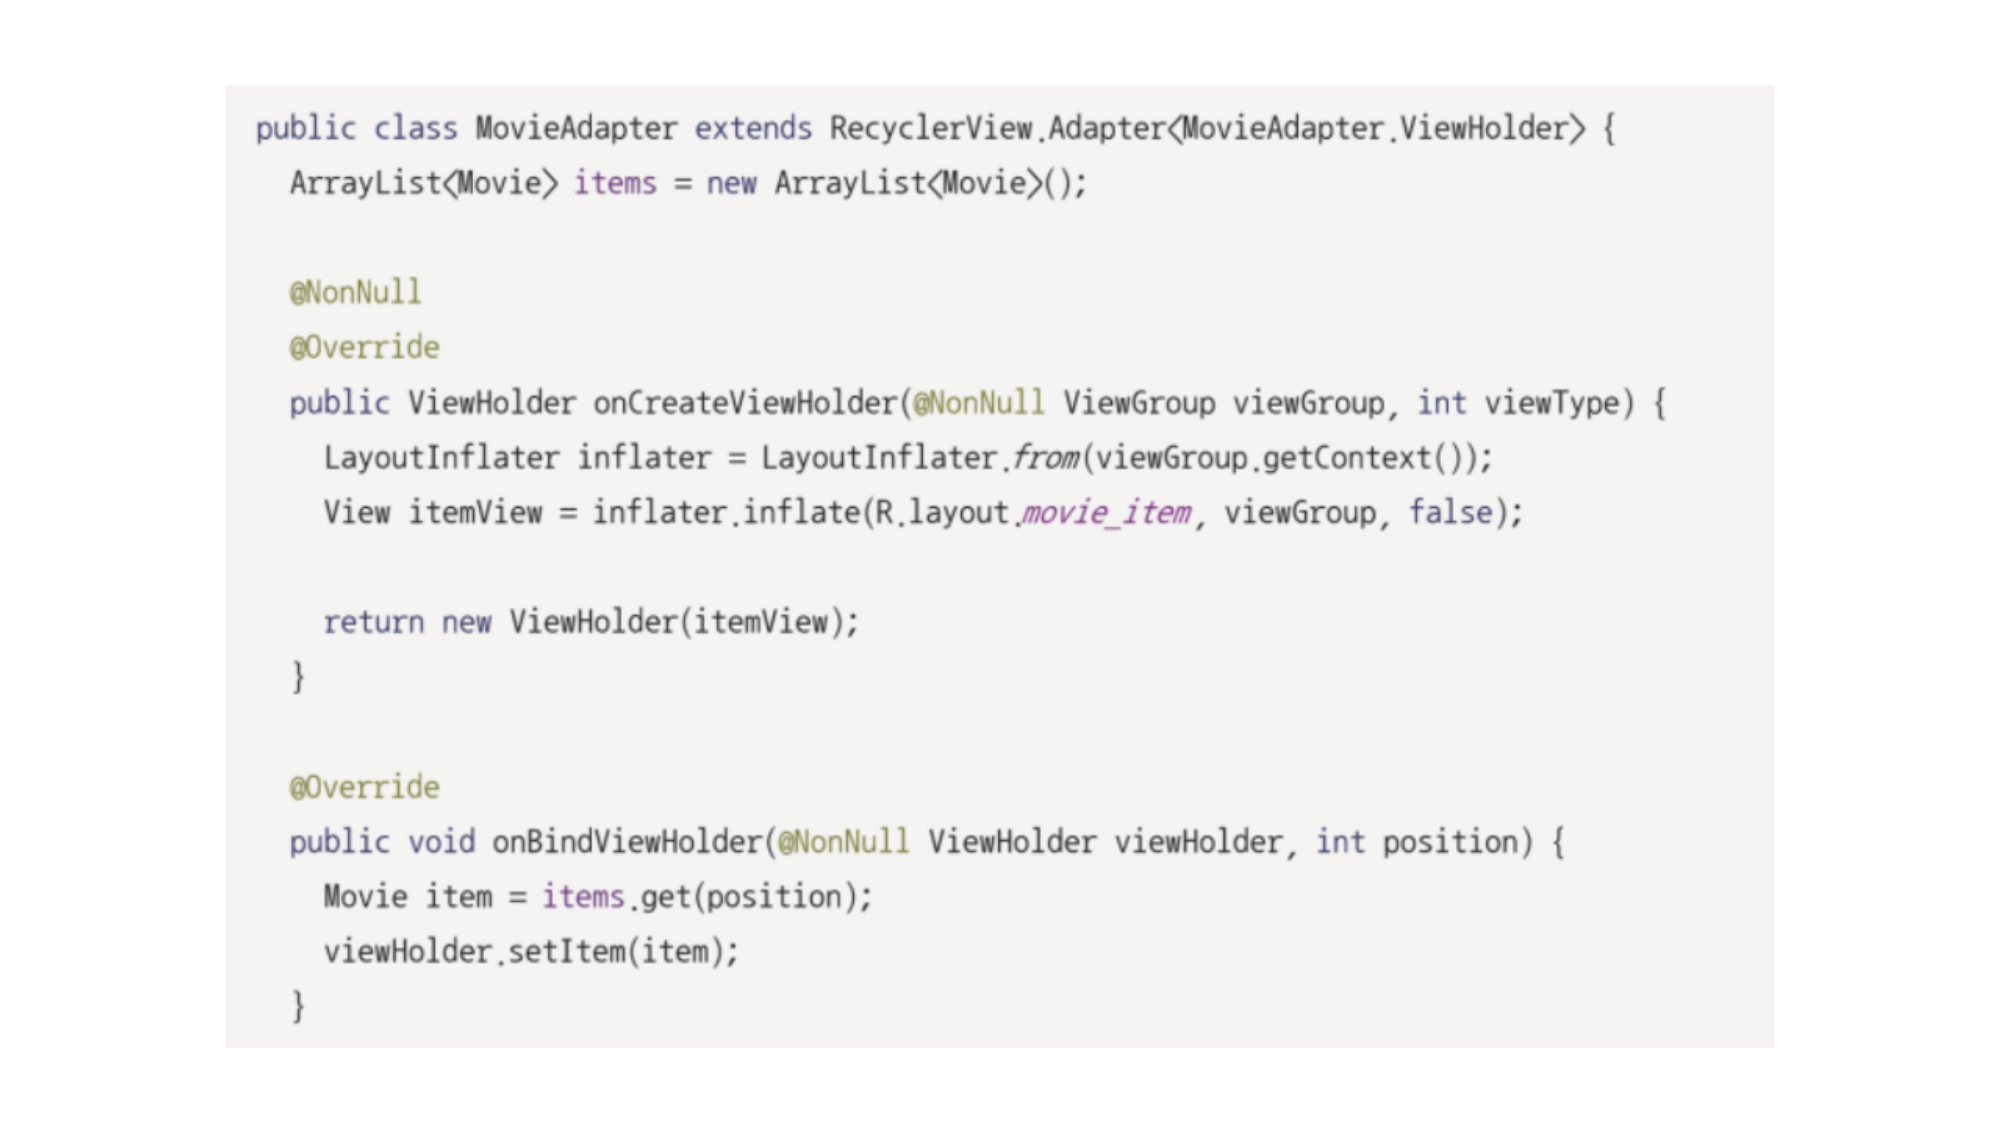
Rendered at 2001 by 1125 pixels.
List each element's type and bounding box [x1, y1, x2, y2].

picture [226, 77, 1774, 1048]
